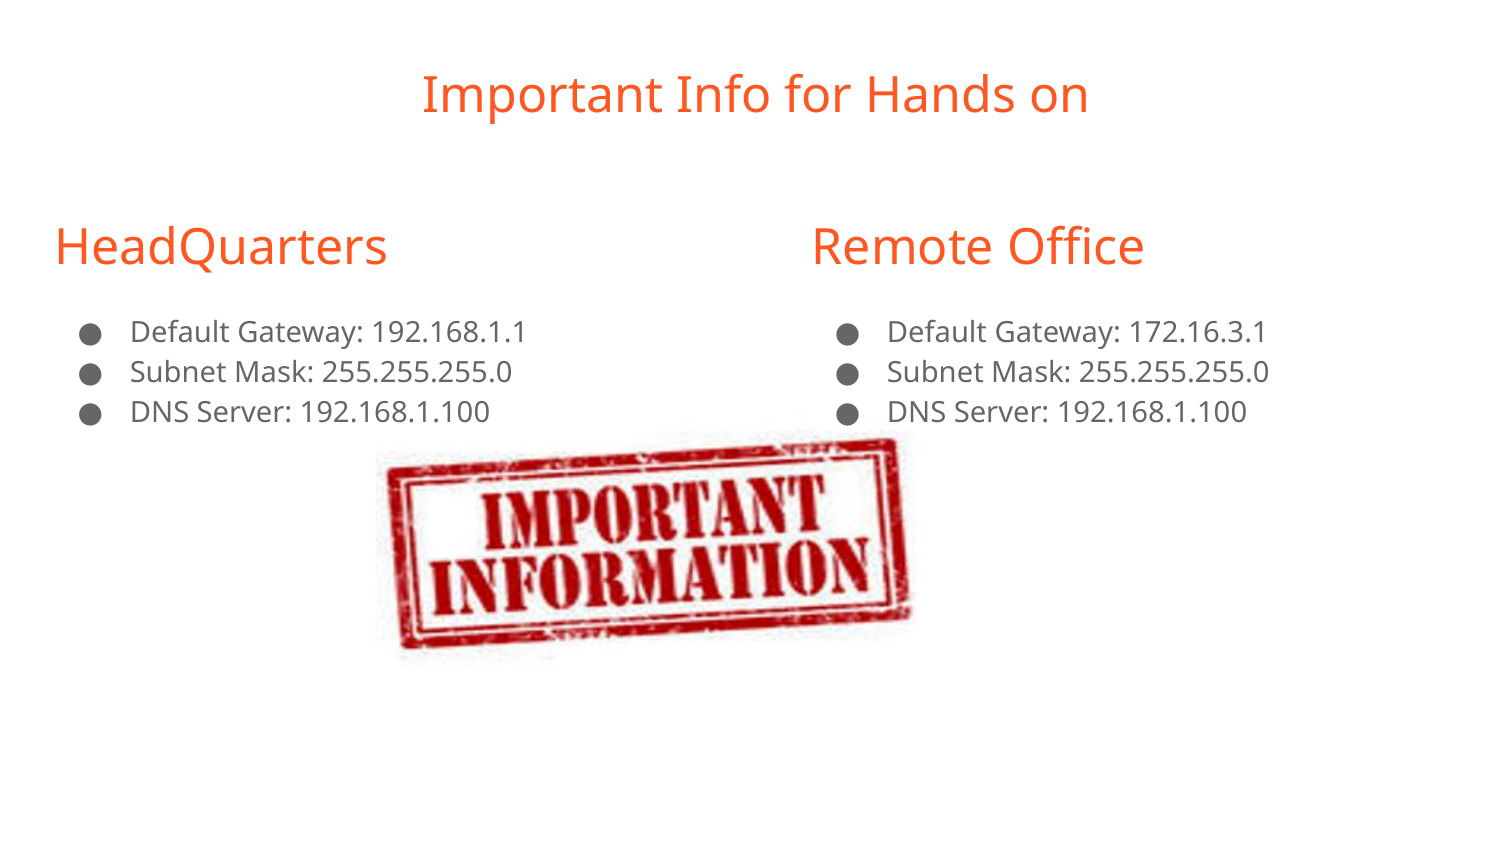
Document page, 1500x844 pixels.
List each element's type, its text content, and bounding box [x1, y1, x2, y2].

text_box Important Info for Hands on [166, 47, 1348, 142]
picture [375, 305, 916, 752]
list HeadQuarters Default Gateway: 192.168.1.1 Subnet Mask: 255.255.255.0 DNS Server: 192.168.1.100 [39, 190, 696, 752]
list Remote Office Default Gateway: 172.16.3.1 Subnet Mask: 255.255.255.0 DNS Server: 192.168.1.100 [796, 190, 1454, 752]
